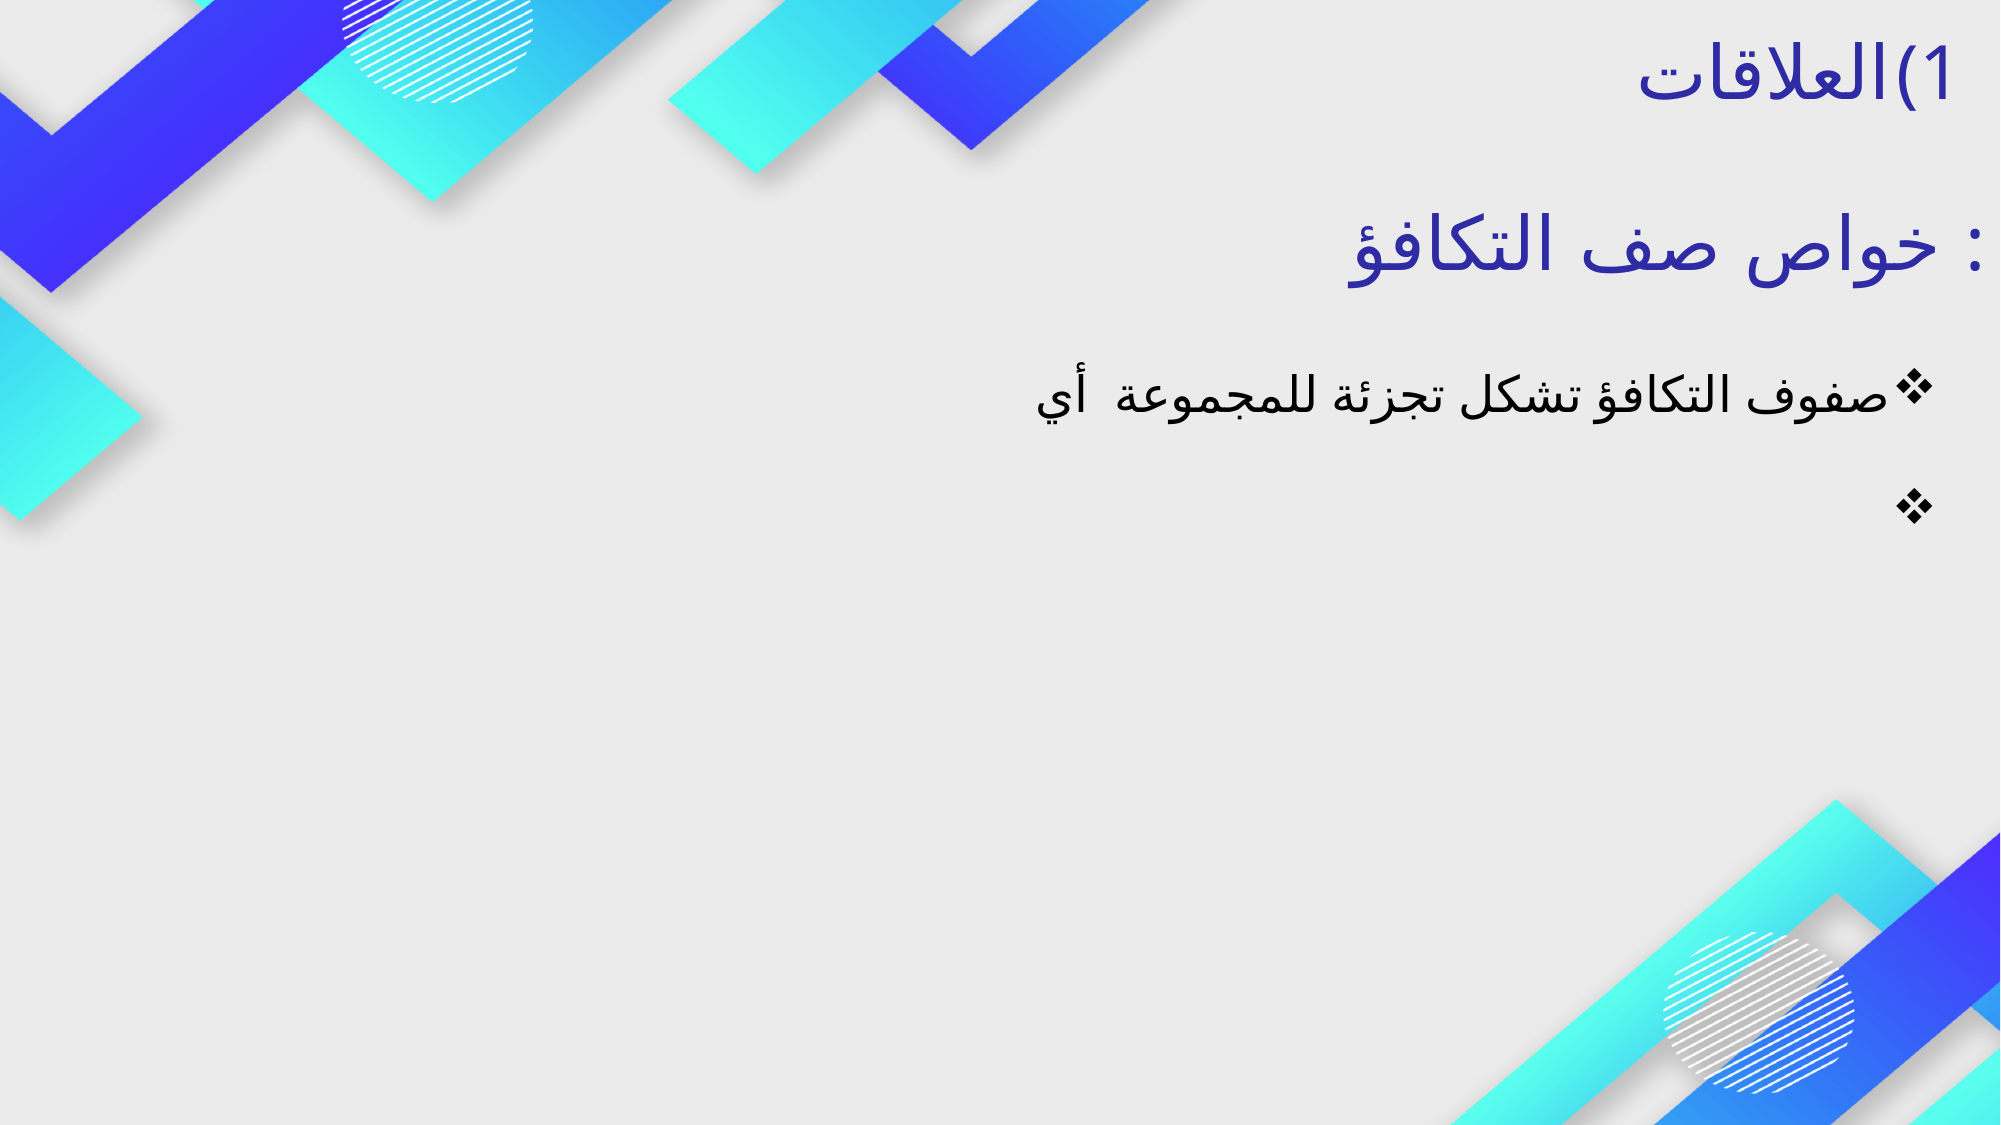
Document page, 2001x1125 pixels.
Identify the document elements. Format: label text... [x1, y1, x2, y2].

text_box خواص صف التكافؤ : [354, 187, 2000, 293]
text_box العلاقات [1613, 17, 1982, 123]
picture [0, 0, 2001, 1125]
